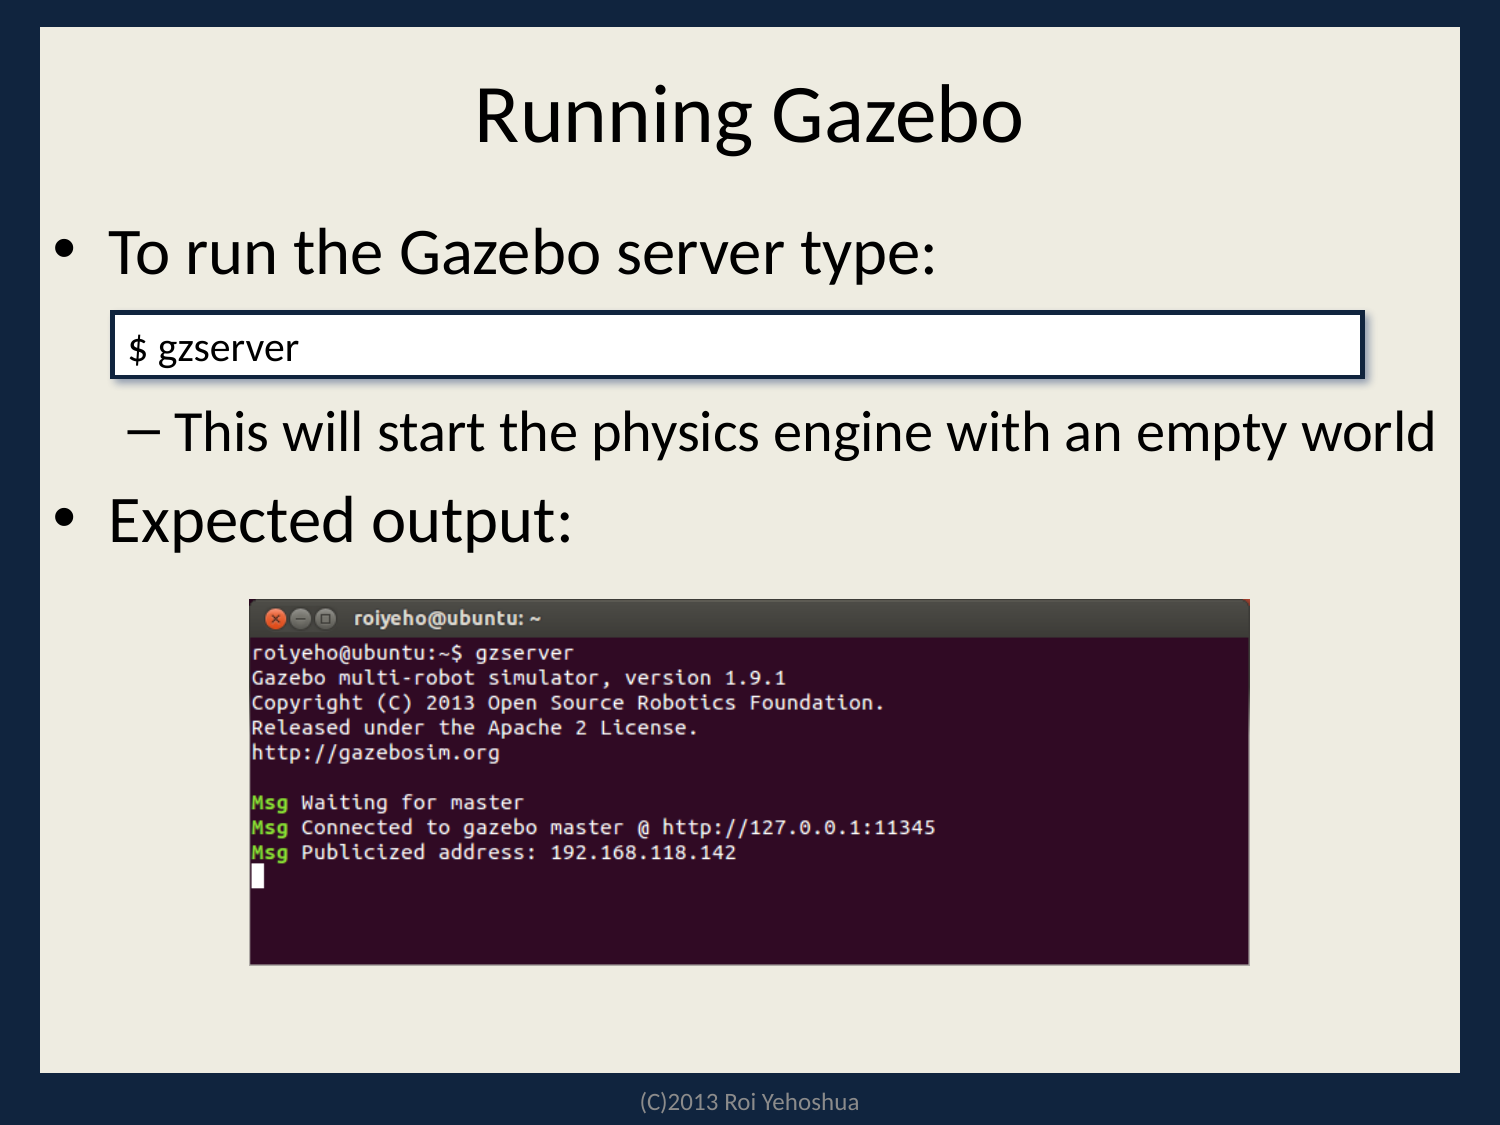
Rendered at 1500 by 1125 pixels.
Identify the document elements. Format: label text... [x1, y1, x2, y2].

picture [249, 599, 1251, 967]
text_box $ gzserver [112, 312, 1363, 378]
title Running Gazebo [37, 31, 1463, 188]
list To run the Gazebo server type: This will start the physics engine with an empty world Expected output: [37, 200, 1463, 1080]
footer (C)2013 Roi Yehoshua [512, 1074, 988, 1125]
